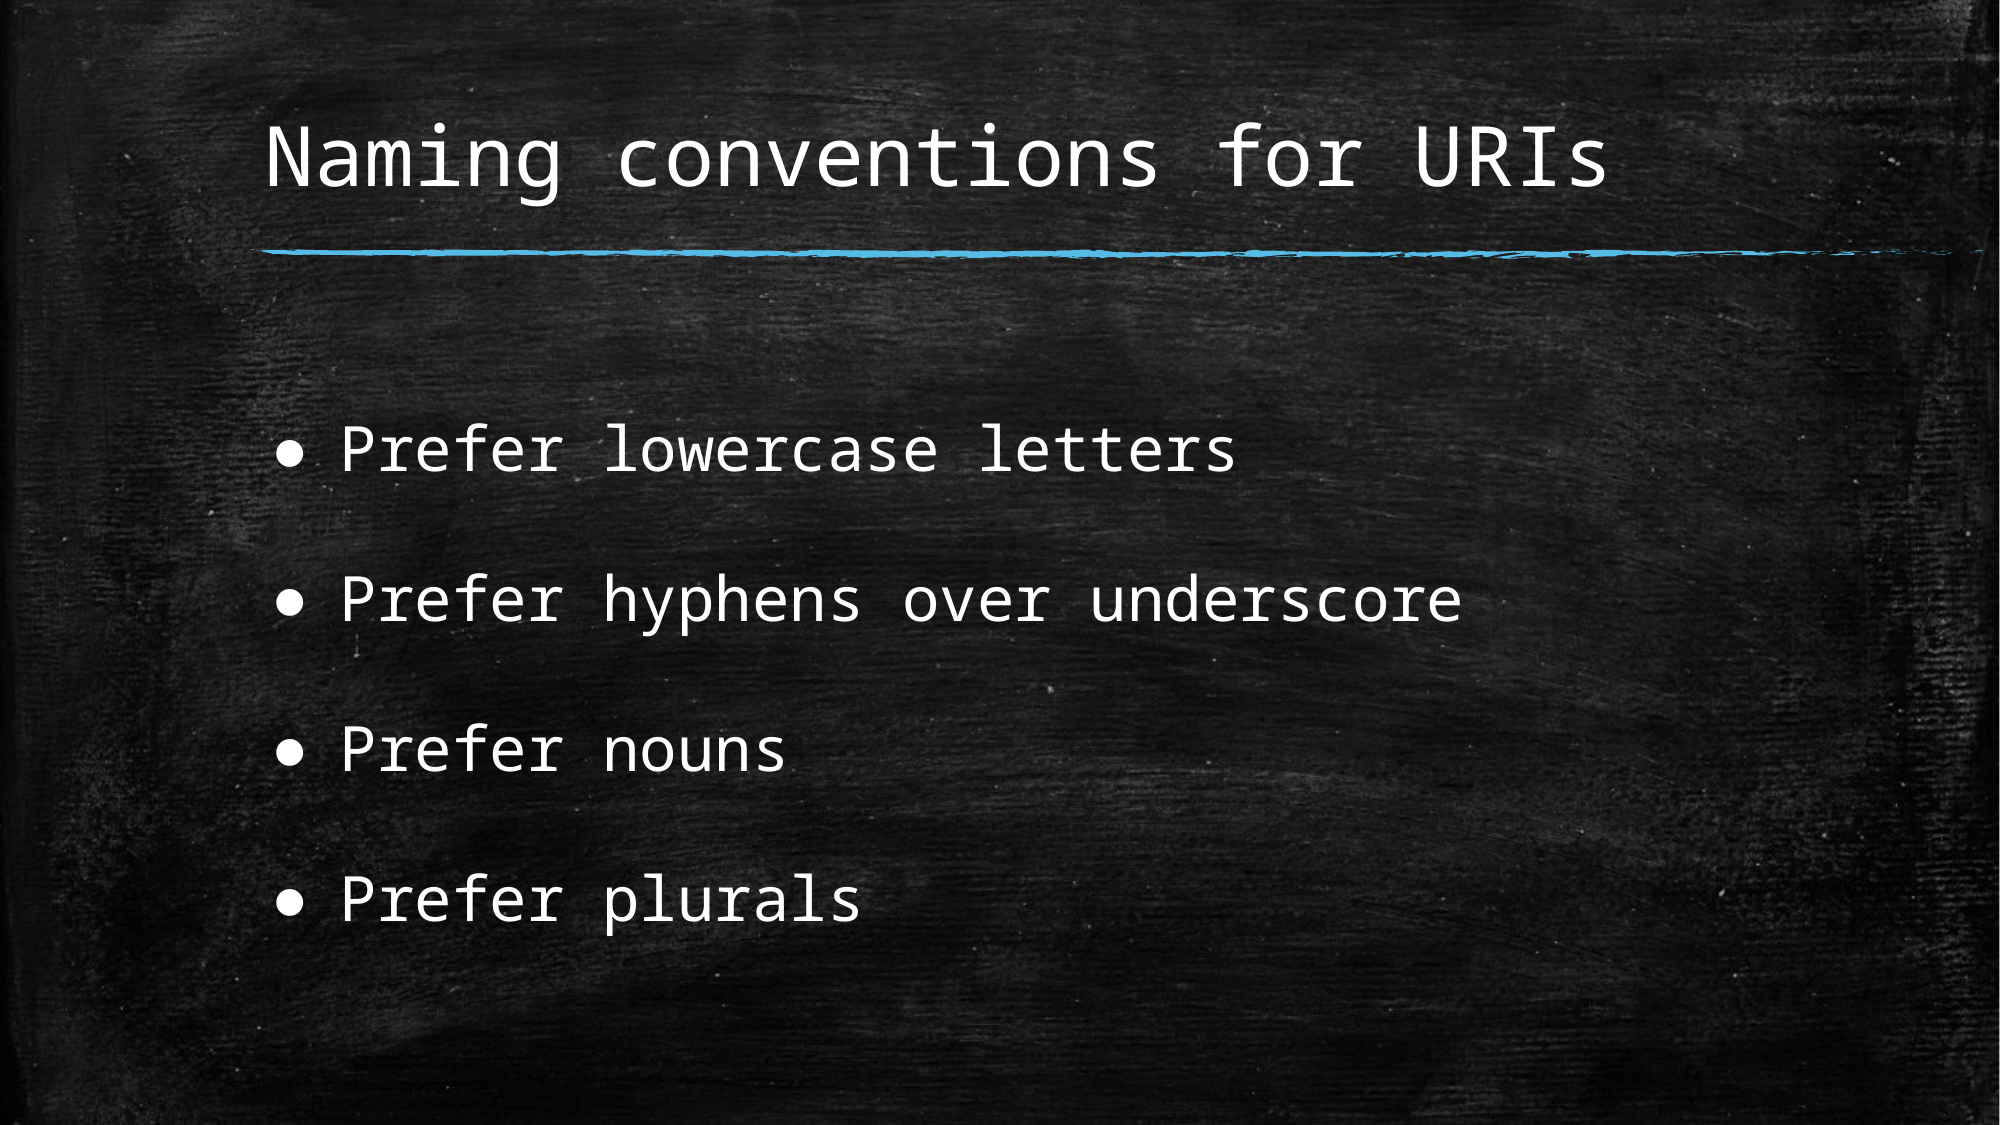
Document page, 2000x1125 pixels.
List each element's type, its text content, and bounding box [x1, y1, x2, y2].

text_box Prefer lowercase letters Prefer hyphens over underscore Prefer nouns Prefer plurals [249, 394, 1855, 1081]
title Naming conventions for URIs [249, 45, 1750, 213]
picture [0, 0, 2000, 1125]
